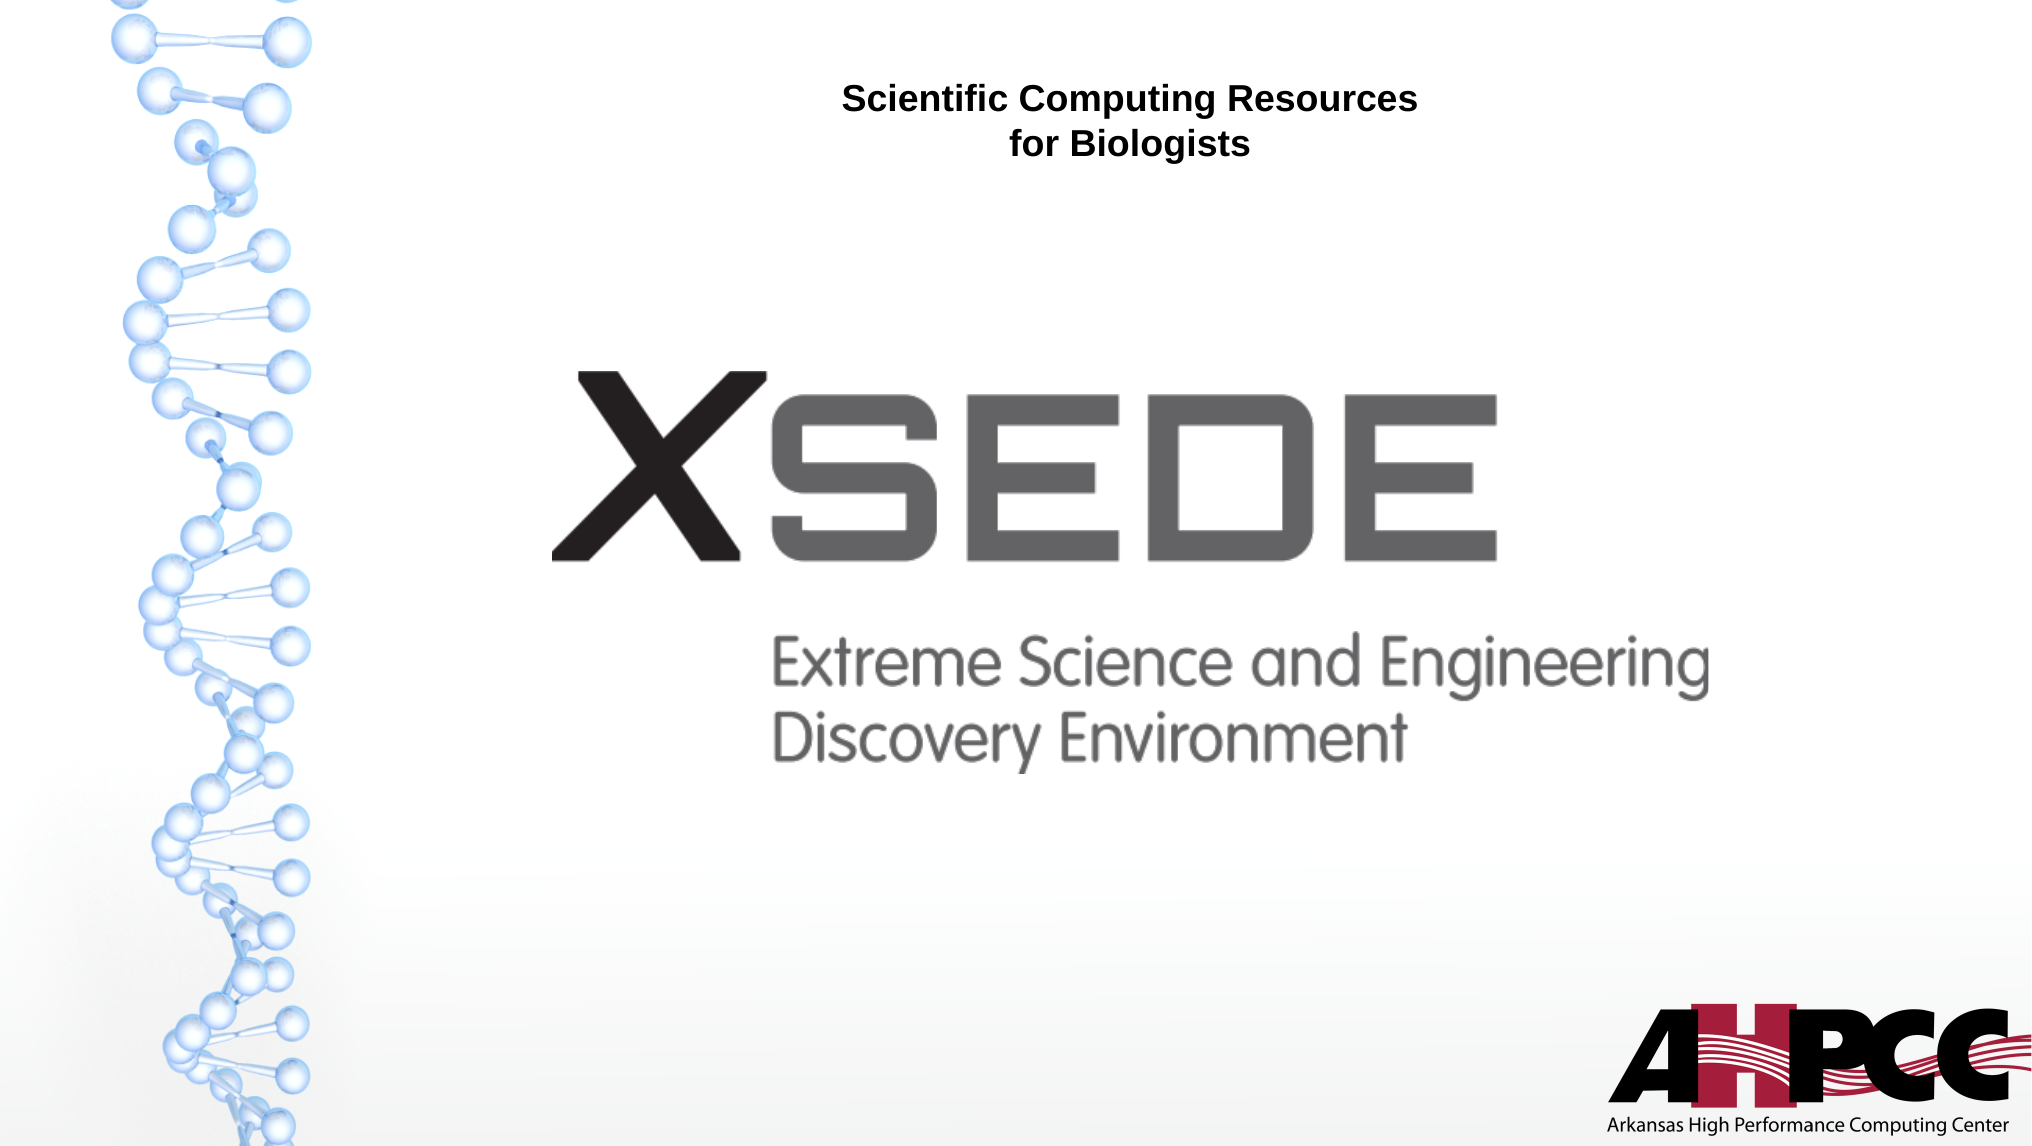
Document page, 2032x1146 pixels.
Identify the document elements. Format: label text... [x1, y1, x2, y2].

text_box Scientific Computing Resources for Biologists [330, 45, 1930, 237]
picture [0, 0, 2032, 1146]
text_box [403, 718, 1777, 974]
